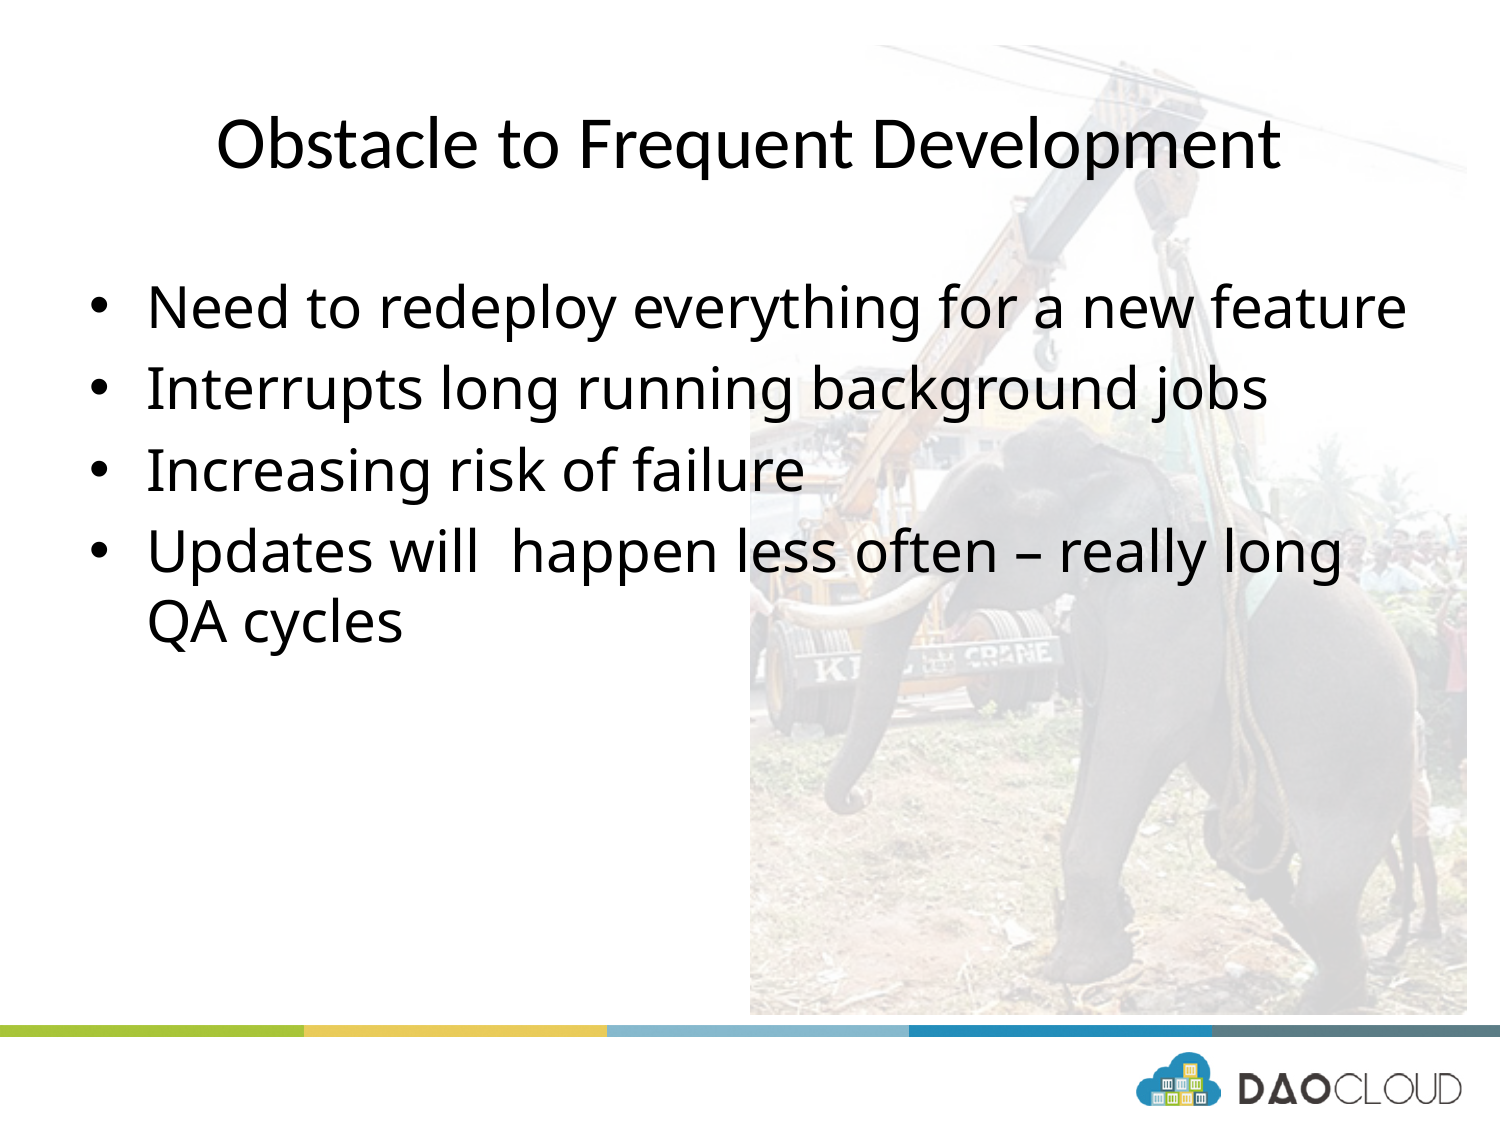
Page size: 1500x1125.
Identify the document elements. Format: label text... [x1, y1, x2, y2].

list Need to redeploy everything for a new feature Interrupts long running background jobs Increasing risk of failure Updates will happen less often – really long QA cycles [75, 262, 744, 765]
picture [0, 0, 1500, 1125]
title Obstacle to Frequent Development [75, 45, 747, 233]
